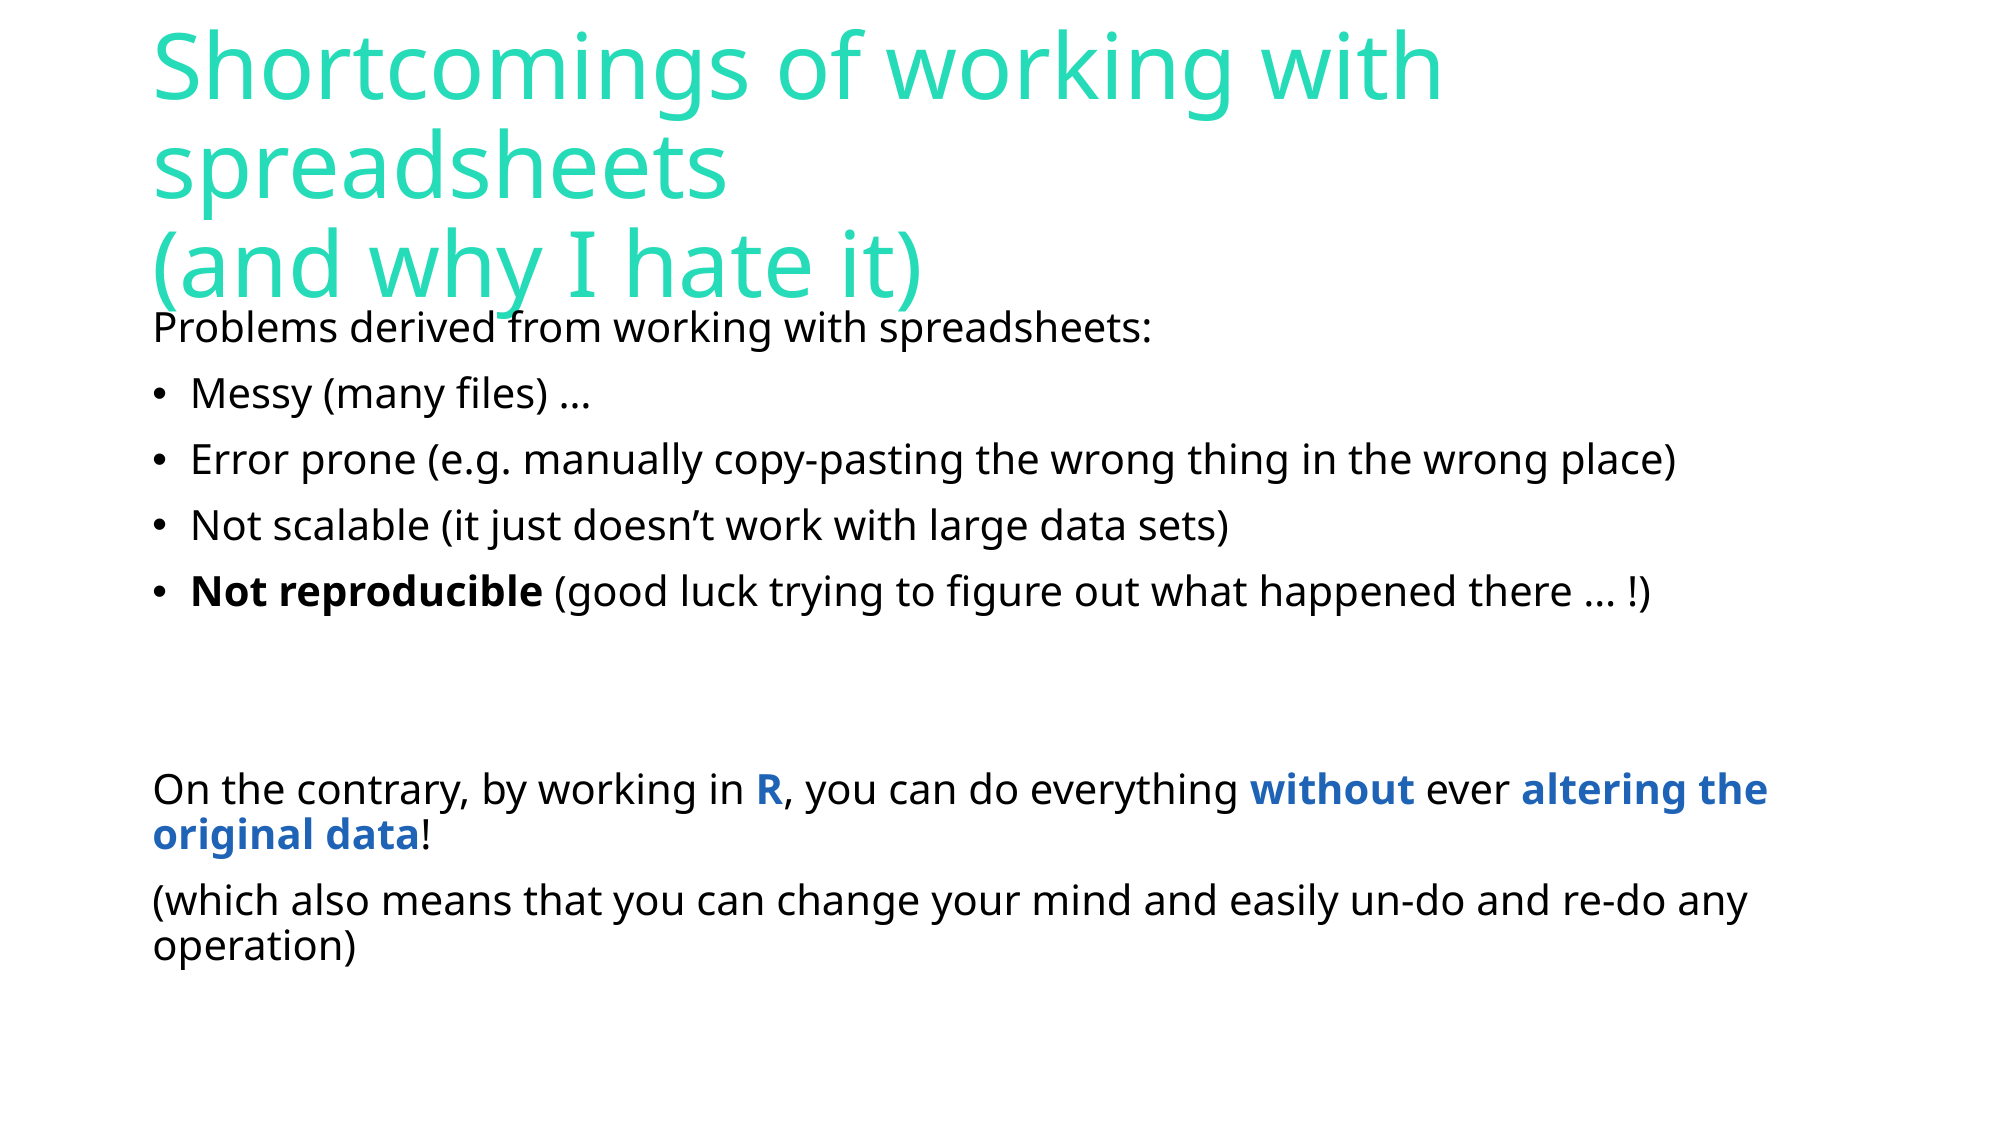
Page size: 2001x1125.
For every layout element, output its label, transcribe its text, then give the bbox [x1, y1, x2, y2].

title Shortcomings of working with spreadsheets (and why I hate it) [137, 59, 1863, 278]
list Problems derived from working with spreadsheets: Messy (many files) … Error prone (e.g. manually copy-pasting the wrong thing in the wrong place) Not scalable (it just doesn’t work with large data sets) Not reproducible (good luck trying to figure out what happened there … !) On the contrary, by working in R, you can do everything without ever altering the original data! (which also means that you can change your mind and easily un-do and re-do any operation) [137, 299, 1863, 1014]
